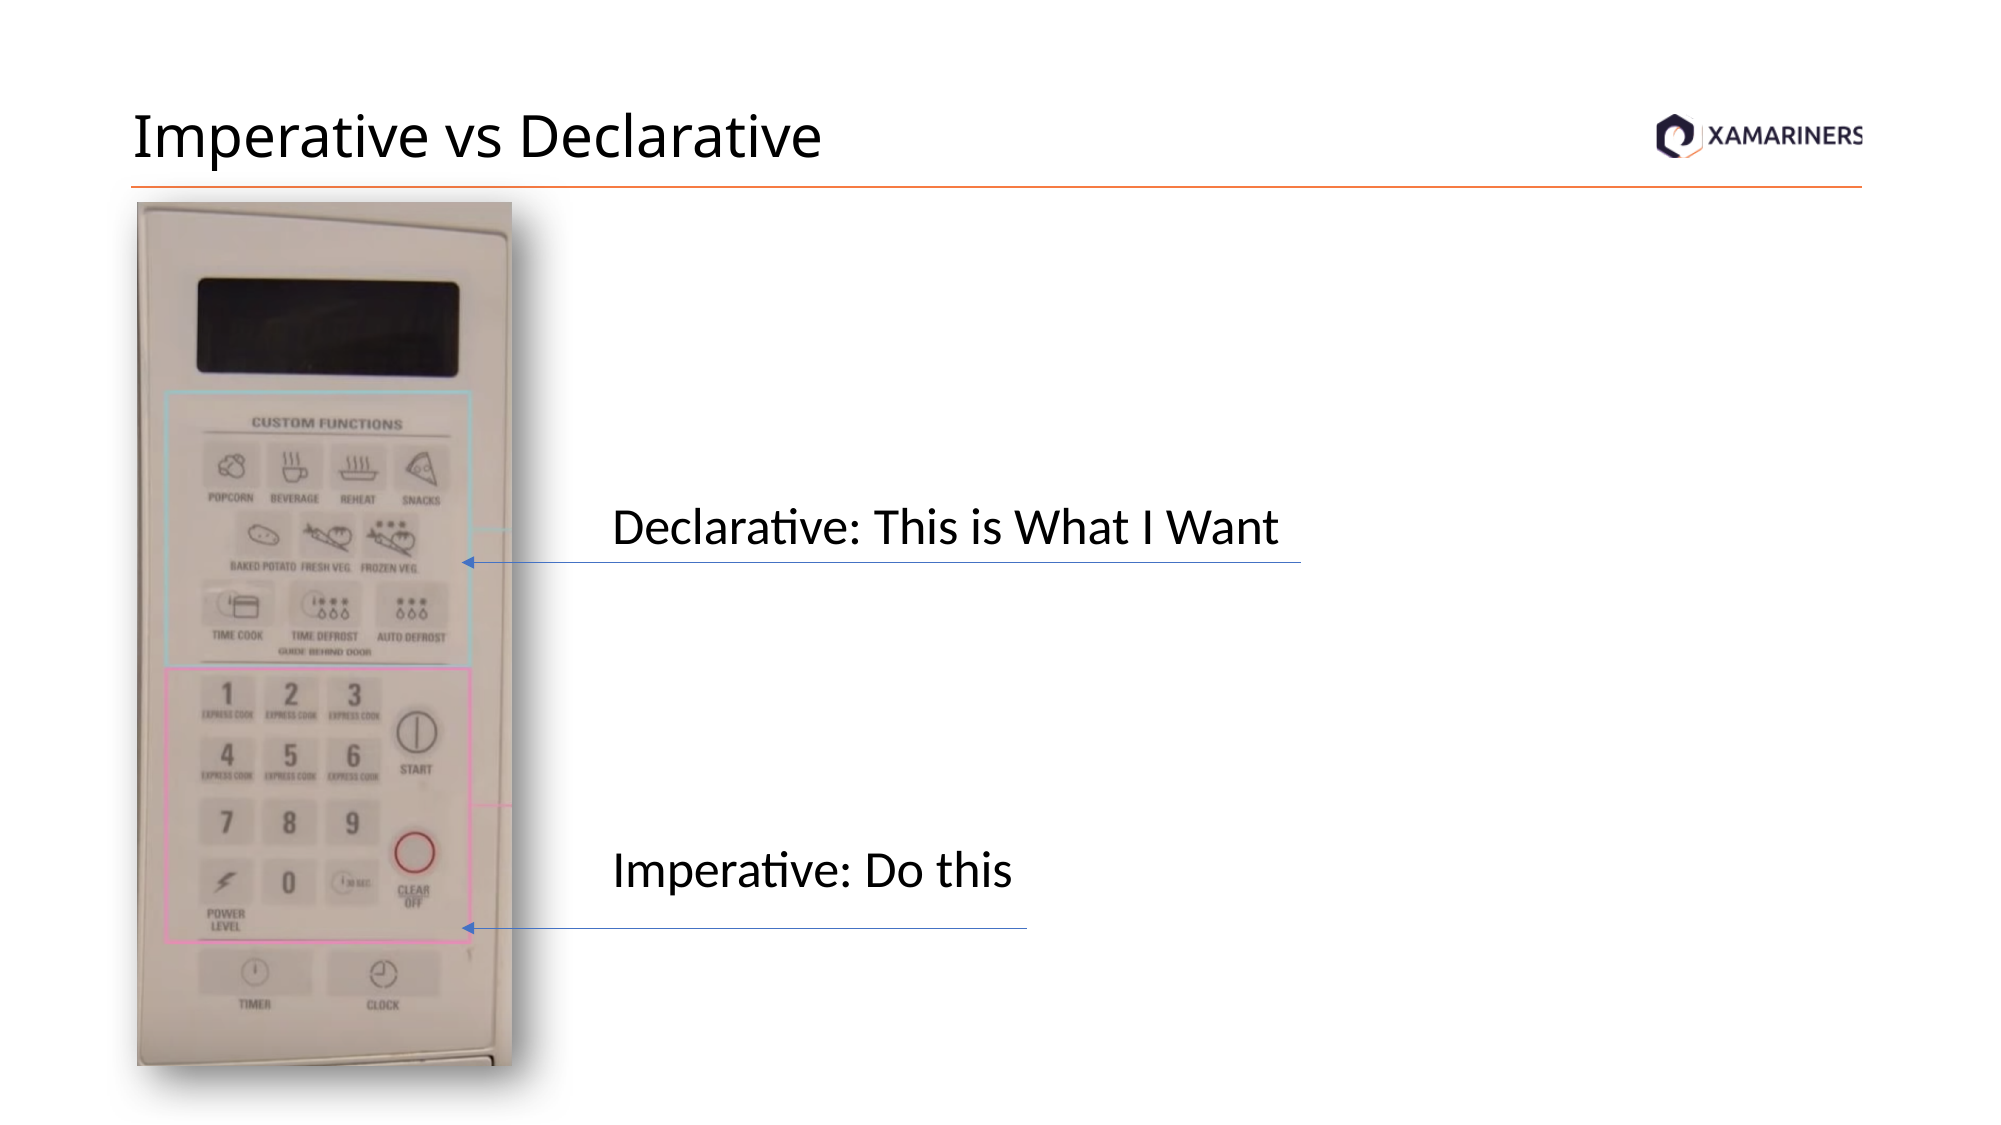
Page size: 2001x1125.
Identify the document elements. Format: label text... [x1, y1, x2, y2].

picture [137, 202, 512, 1066]
text_box Imperative vs Declarative [118, 99, 1863, 203]
picture [1656, 114, 1863, 158]
text_box Imperative: Do this [597, 828, 1301, 906]
text_box Declarative: This is What I Want [597, 485, 1301, 562]
